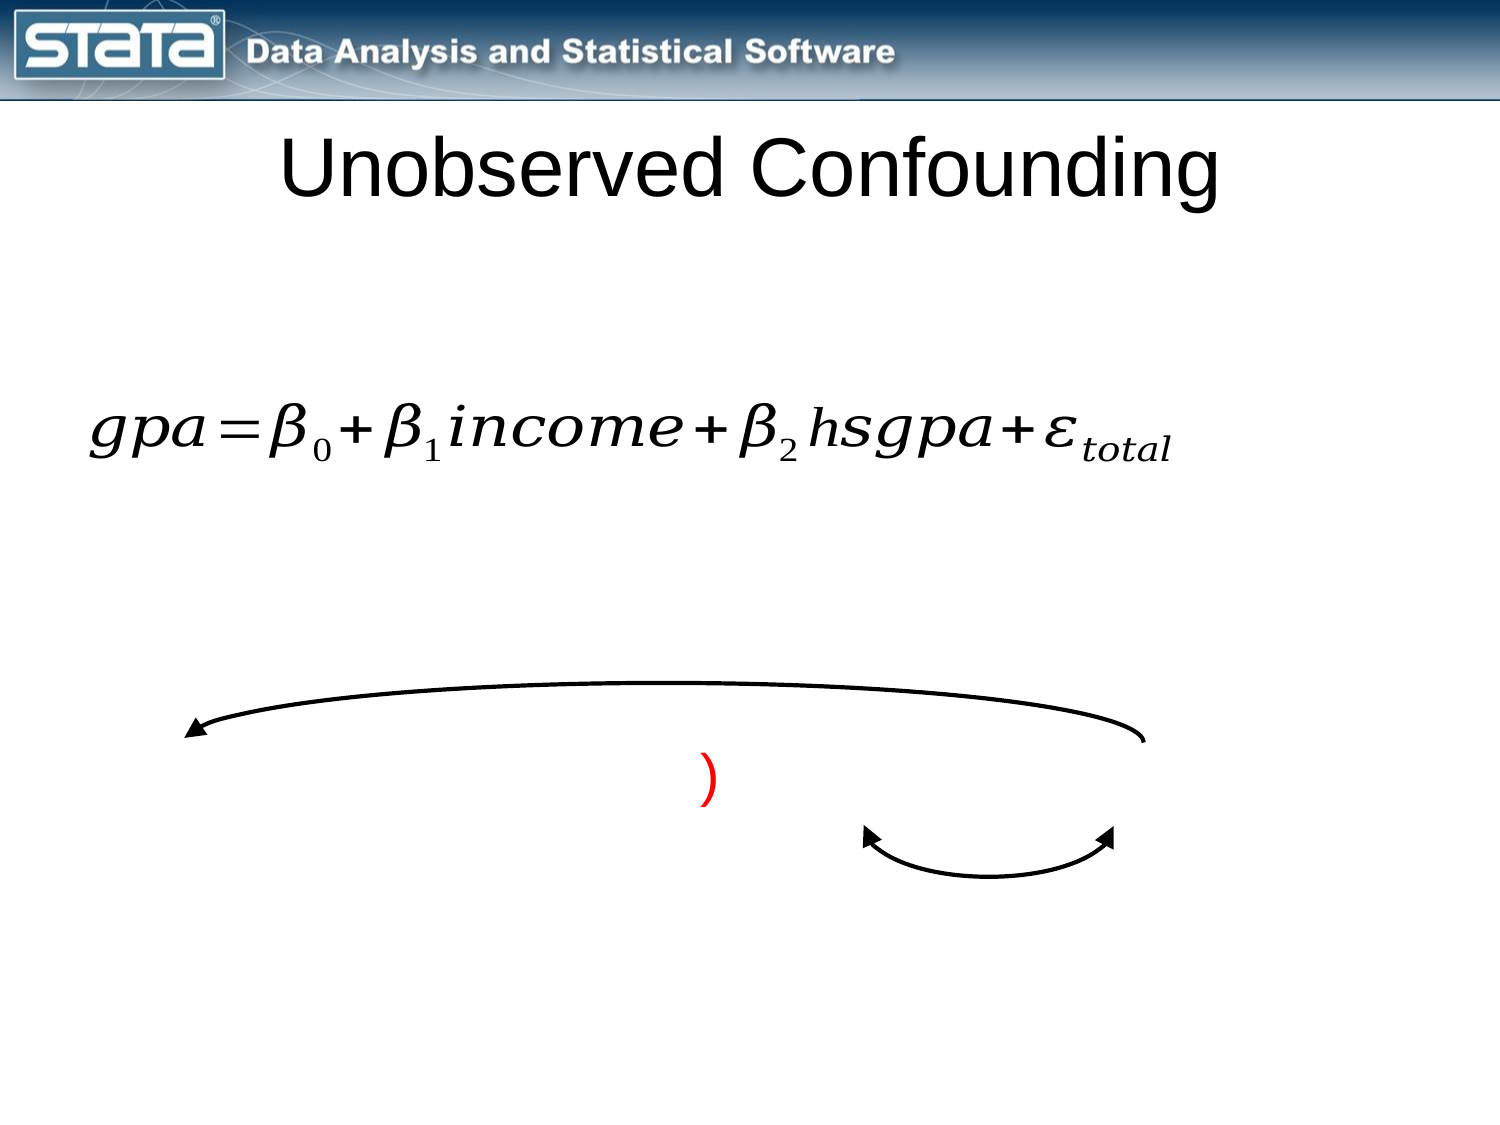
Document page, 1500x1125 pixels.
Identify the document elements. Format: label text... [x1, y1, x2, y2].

picture [0, 0, 1500, 102]
text_box [184, 682, 1145, 743]
text_box [862, 824, 1114, 878]
title Unobserved Confounding [0, 108, 1500, 225]
